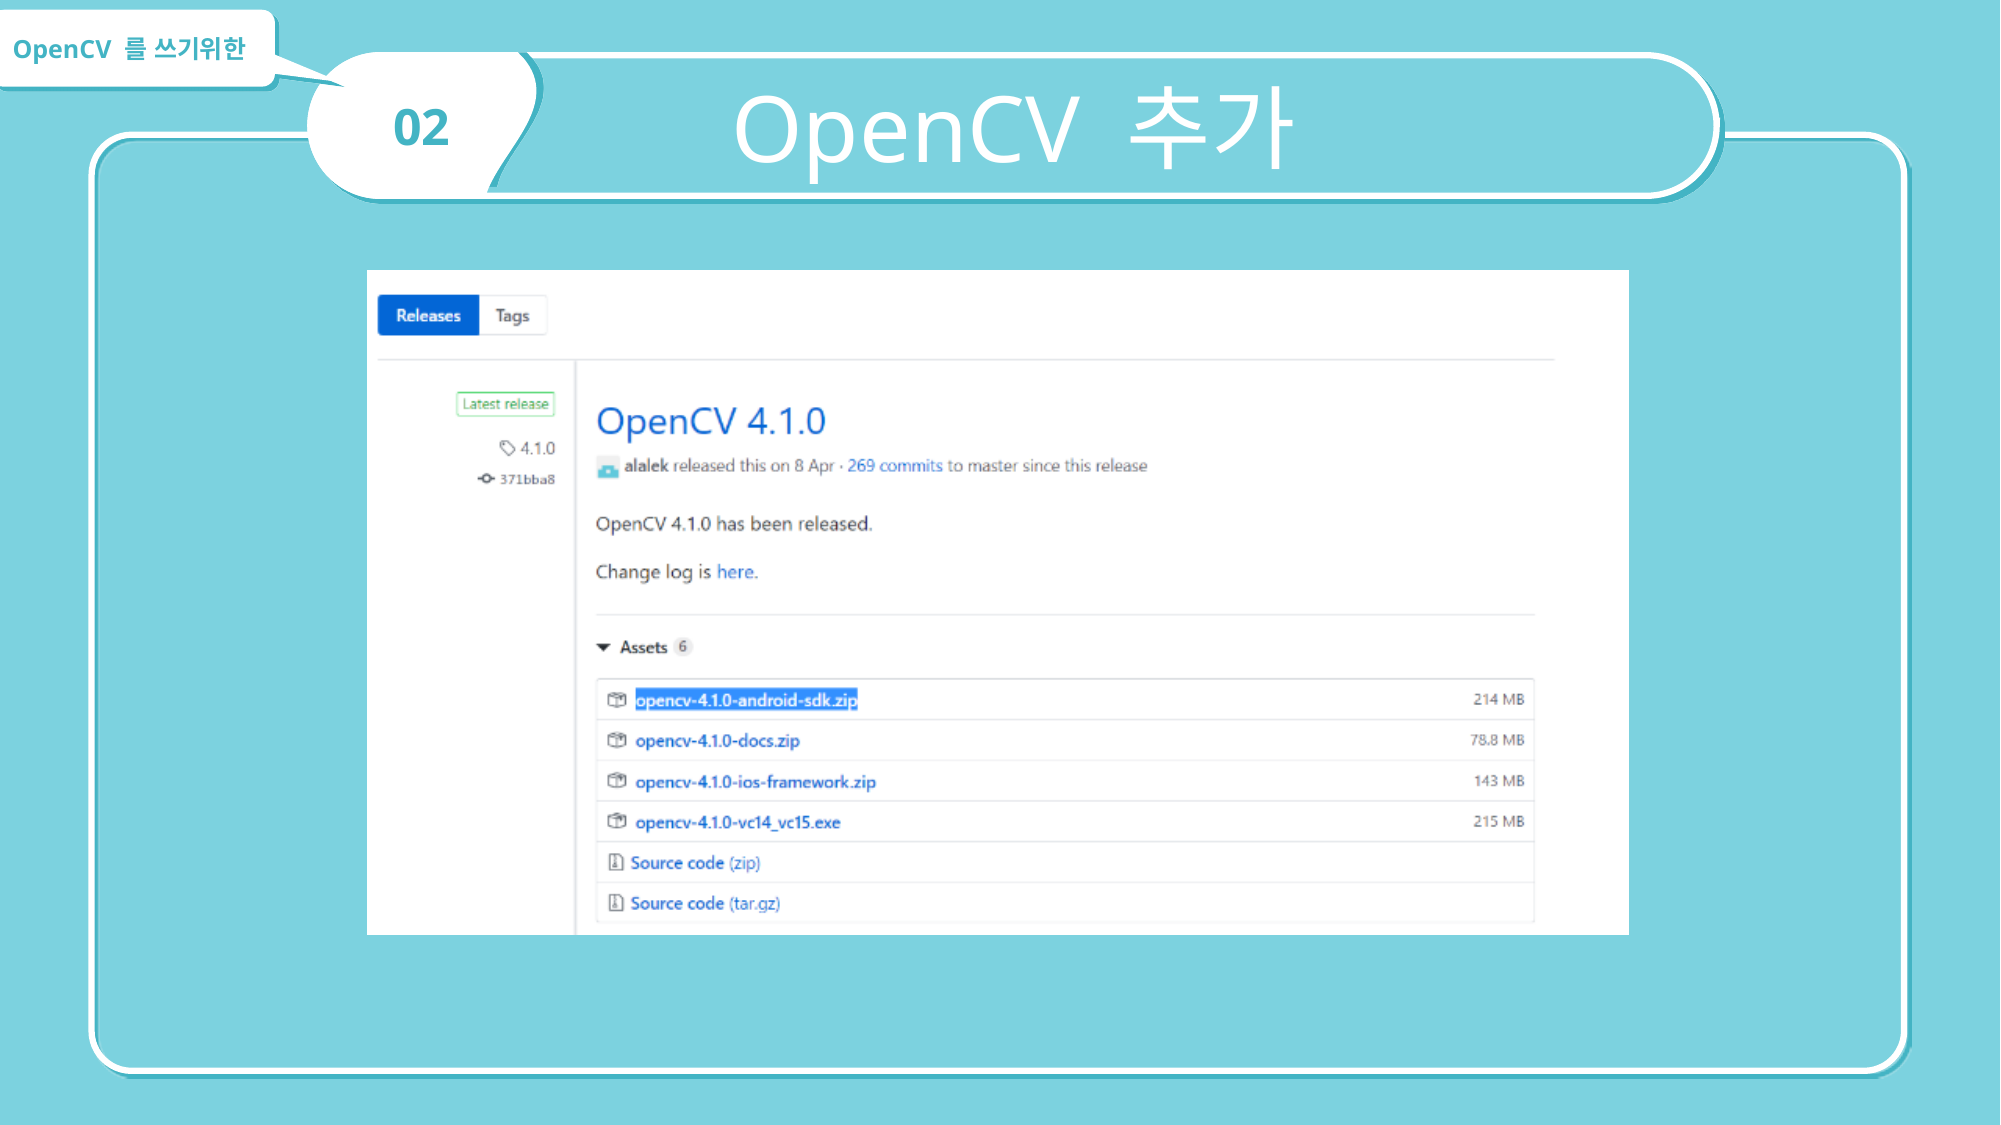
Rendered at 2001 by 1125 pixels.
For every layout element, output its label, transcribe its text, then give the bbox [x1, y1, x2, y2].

text_box OpenCV 추가 [484, 54, 1718, 197]
picture [367, 270, 1629, 935]
text_box OpenCV 를 쓰기위한 [0, 8, 342, 88]
text_box [90, 133, 1906, 1072]
text_box 02 [309, 54, 535, 197]
